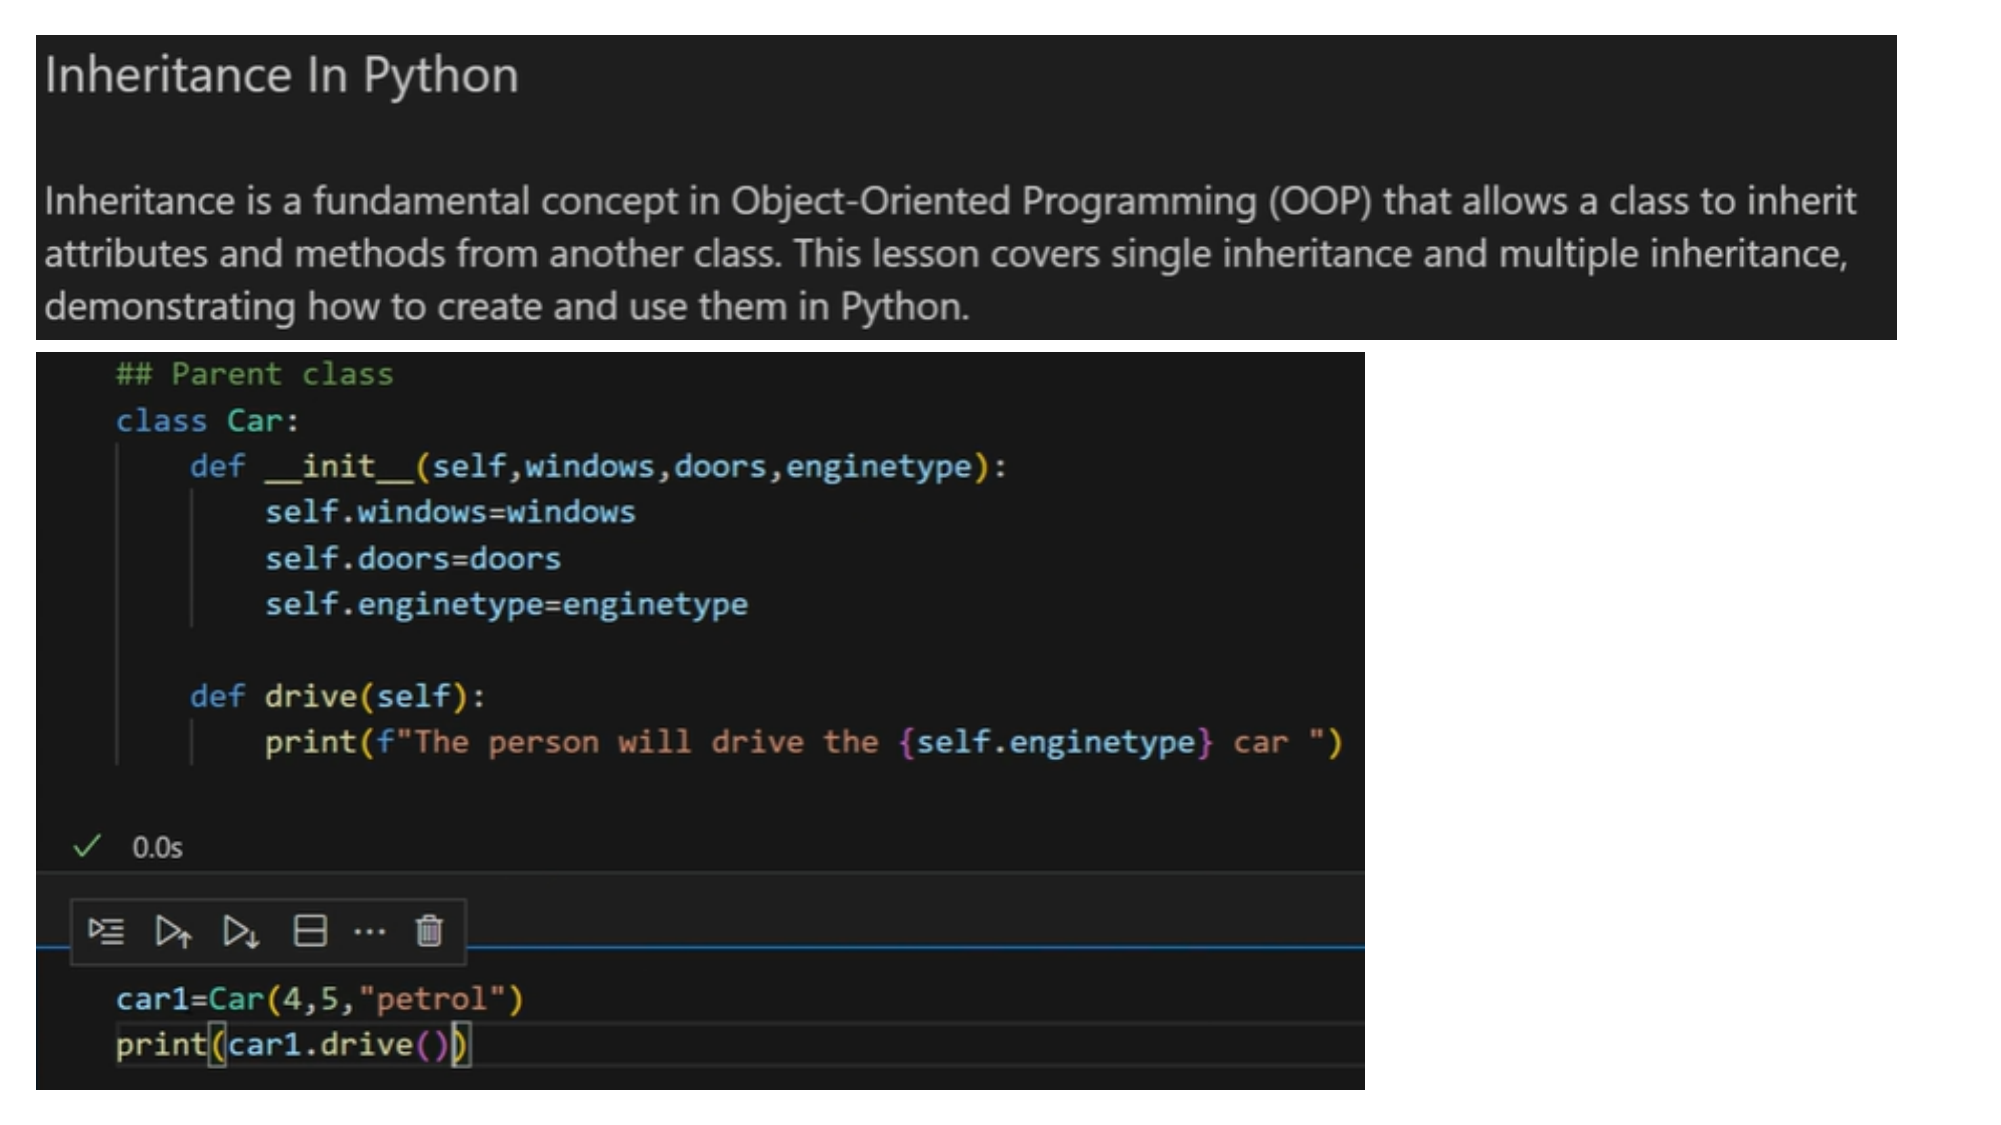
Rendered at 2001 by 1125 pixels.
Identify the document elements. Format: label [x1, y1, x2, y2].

picture [35, 35, 1897, 340]
picture [35, 352, 1366, 1090]
